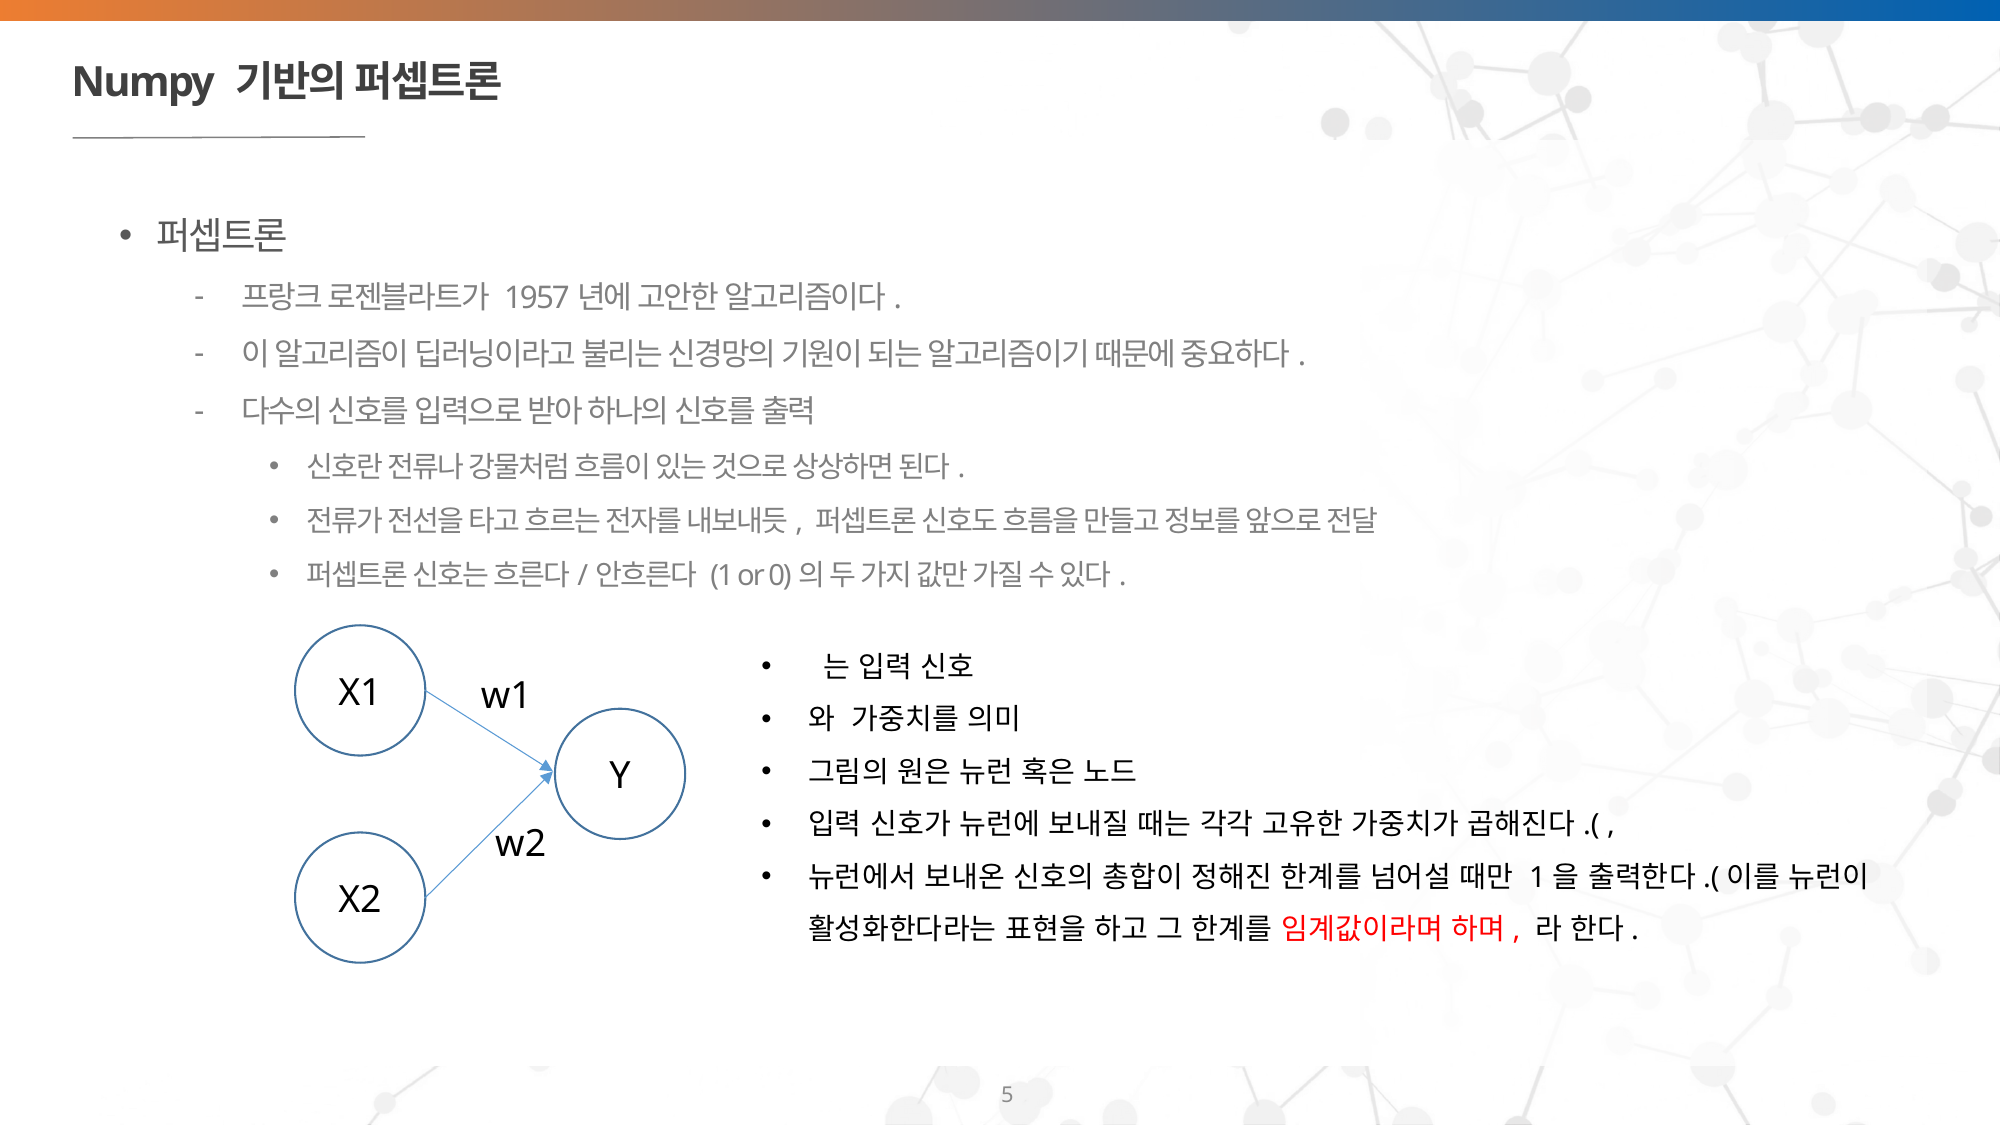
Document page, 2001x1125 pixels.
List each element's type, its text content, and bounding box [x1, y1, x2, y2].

slide_number 5 [782, 1065, 1233, 1125]
title Numpy 기반의 퍼셉트론 [56, 49, 1162, 117]
list 퍼셉트론 프랑크 로젠블라트가 1957년에 고안한 알고리즘이다. 이 알고리즘이 딥러닝이라고 불리는 신경망의 기원이 되는 알고리즘이기 때문에 중요하다. 다수의 신호를 입력으로 받아 하나의 신호를 출력 신호란 전류나 강물처럼 흐름이 있는 것으로 상상하면 된다. 전류가 전선을 타고 흐르는 전자를 내보내듯, 퍼셉트론 신호도 흐름을 만들고 정보를 앞으로 전달 퍼셉트론 신호는 흐른다/안흐른다 (1 or 0)의 두 가지 값만 가질 수 있다. [104, 193, 1911, 1035]
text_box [295, 625, 686, 963]
